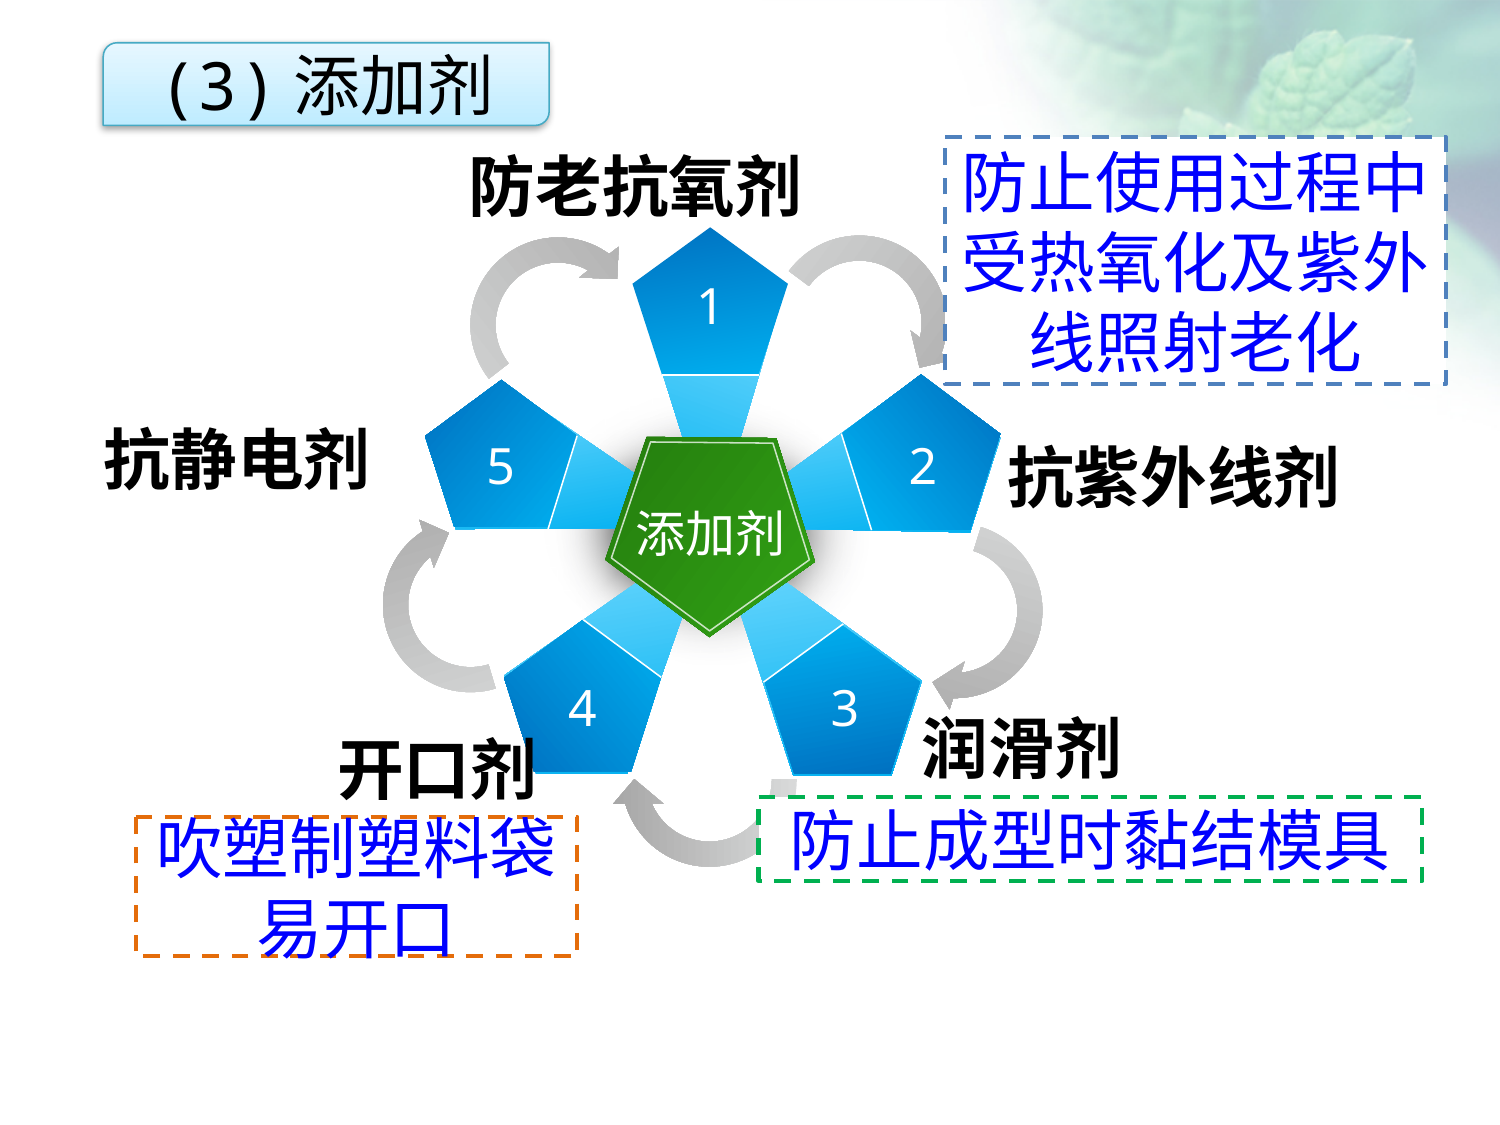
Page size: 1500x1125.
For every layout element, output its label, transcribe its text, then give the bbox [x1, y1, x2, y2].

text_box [611, 418, 822, 619]
text_box [470, 237, 619, 379]
text_box [932, 527, 1043, 698]
text_box [872, 521, 974, 533]
text_box [744, 611, 906, 776]
text_box 1 [681, 267, 740, 343]
text_box [383, 519, 496, 693]
text_box 防老抗氧剂 [453, 137, 873, 232]
text_box 2 [893, 426, 953, 502]
text_box 防止使用过程中受热氧化及紫外线照射老化 [943, 135, 1448, 386]
text_box [842, 374, 993, 530]
text_box [504, 619, 662, 772]
text_box [764, 625, 920, 774]
text_box 吹塑制塑料袋易开口 [134, 815, 579, 958]
text_box (3)添加剂 [102, 41, 550, 127]
picture [0, 0, 1500, 1125]
text_box 4 [553, 669, 612, 744]
text_box 开口剂 [320, 720, 555, 815]
text_box 防止成型时黏结模具 [756, 795, 1424, 883]
text_box 5 [471, 426, 531, 502]
text_box [632, 232, 788, 375]
text_box 3 [815, 669, 875, 744]
text_box [827, 432, 871, 531]
text_box [663, 370, 761, 416]
text_box [425, 379, 577, 527]
text_box 抗紫外线剂 [992, 428, 1376, 523]
text_box [788, 235, 945, 368]
text_box 抗静电剂 [88, 410, 430, 505]
text_box 润滑剂 [906, 698, 1167, 794]
text_box [584, 604, 679, 677]
text_box [613, 779, 759, 867]
text_box [769, 779, 797, 797]
text_box [549, 420, 606, 529]
